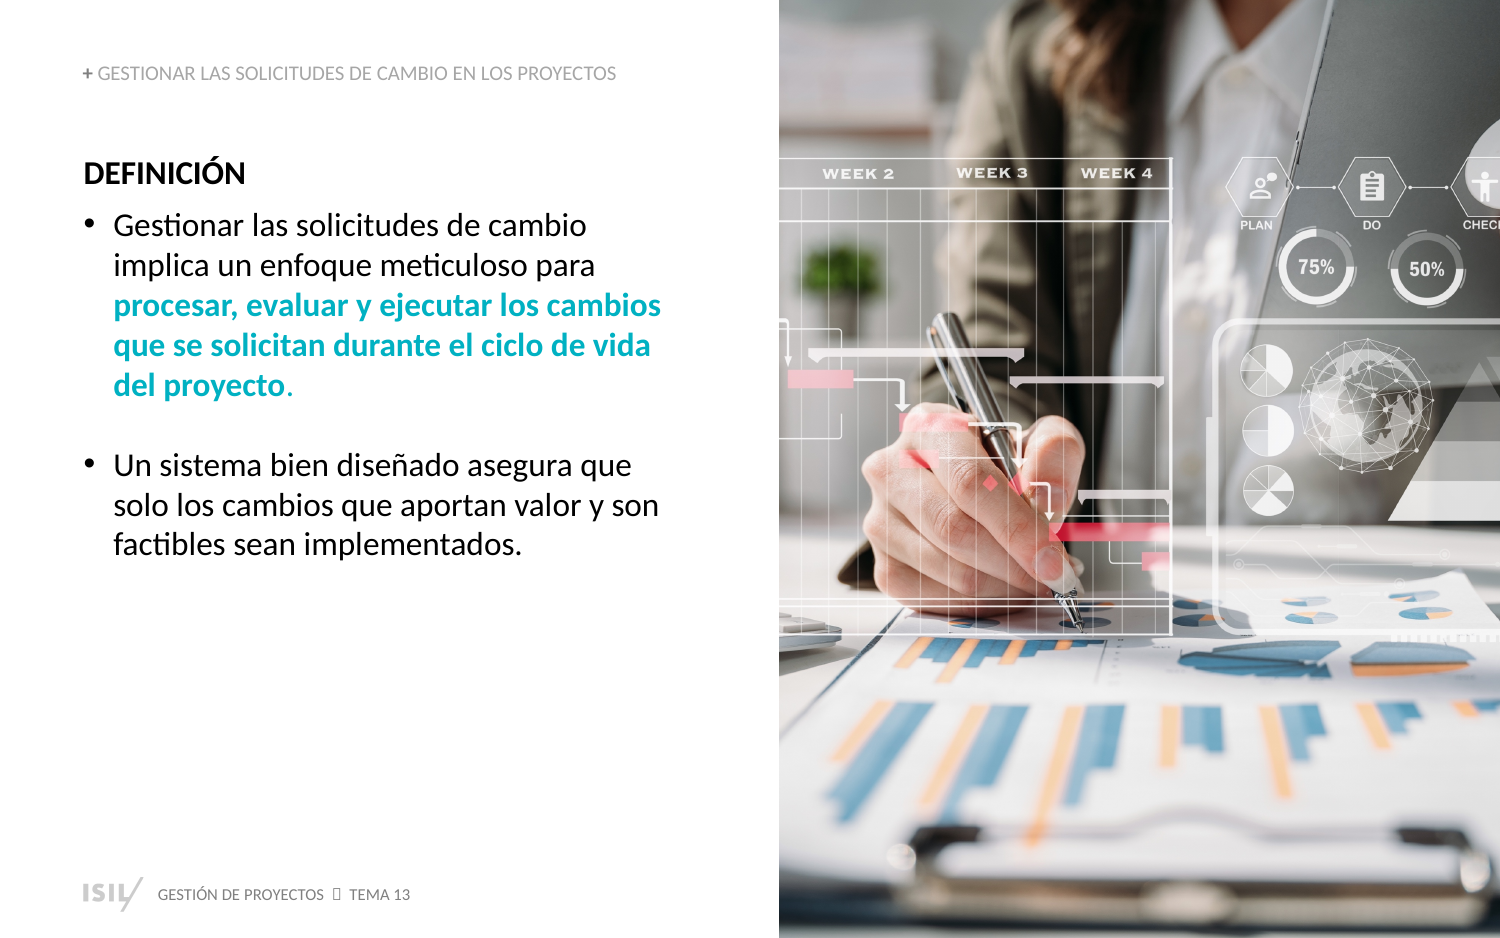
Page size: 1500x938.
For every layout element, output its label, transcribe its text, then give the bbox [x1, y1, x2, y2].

text_box DEFINICIÓN Gestionar las solicitudes de cambio implica un enfoque meticuloso para procesar, evaluar y ejecutar los cambios que se solicitan durante el ciclo de vida del proyecto. Un sistema bien diseñado asegura que solo los cambios que aportan valor y son factibles sean implementados. [83, 150, 686, 563]
picture [779, 0, 1500, 938]
text_box + GESTIONAR LAS SOLICITUDES DE CAMBIO EN LOS PROYECTOS [82, 61, 671, 85]
